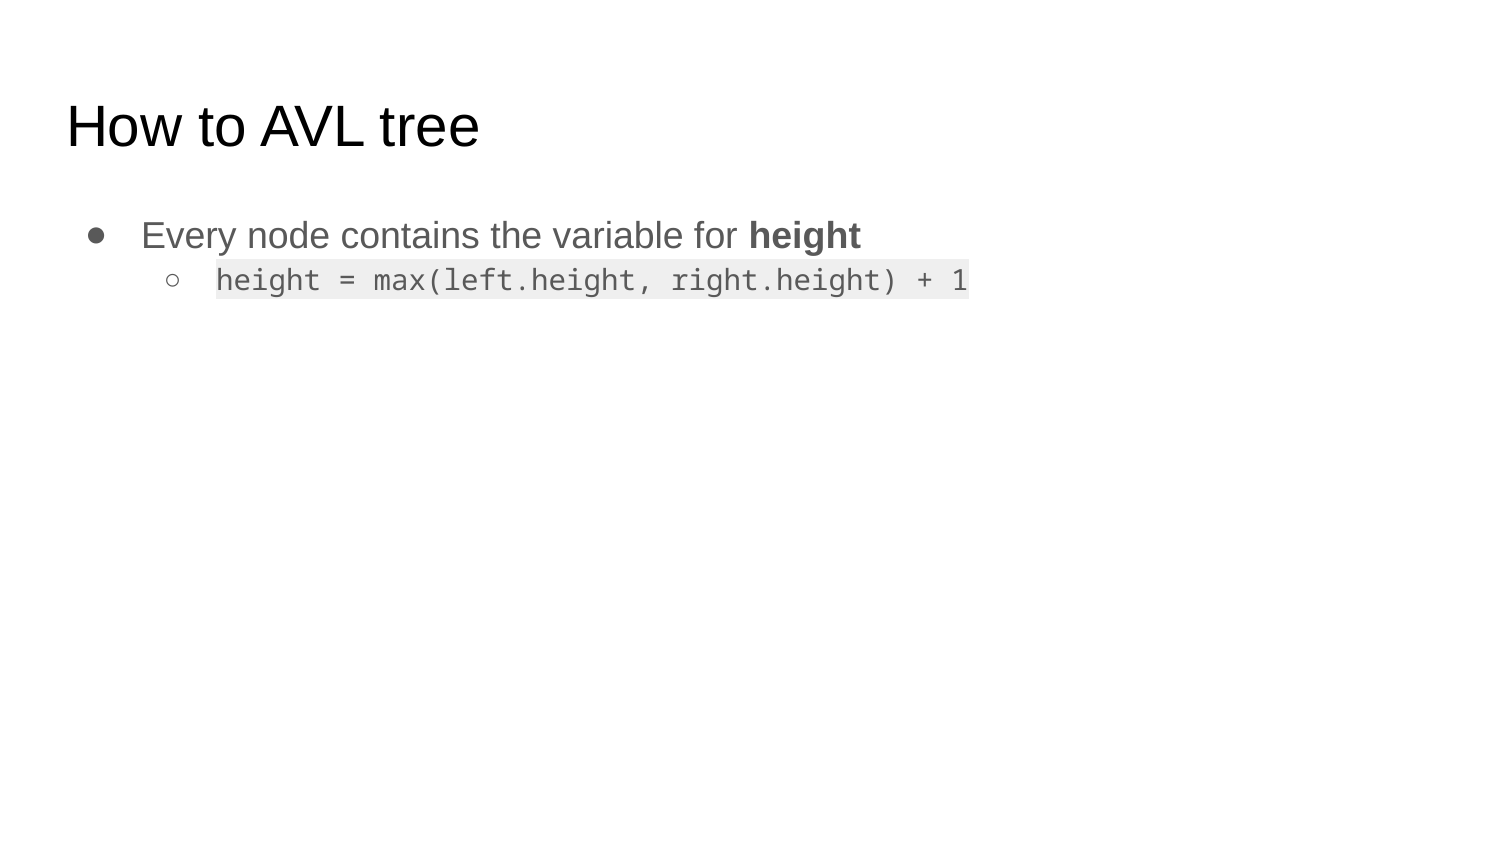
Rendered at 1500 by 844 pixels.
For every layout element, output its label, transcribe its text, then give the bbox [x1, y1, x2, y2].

list Every node contains the variable for height height = max(left.height, right.height) + 1 [51, 189, 1449, 750]
title How to AVL tree [51, 72, 1449, 167]
